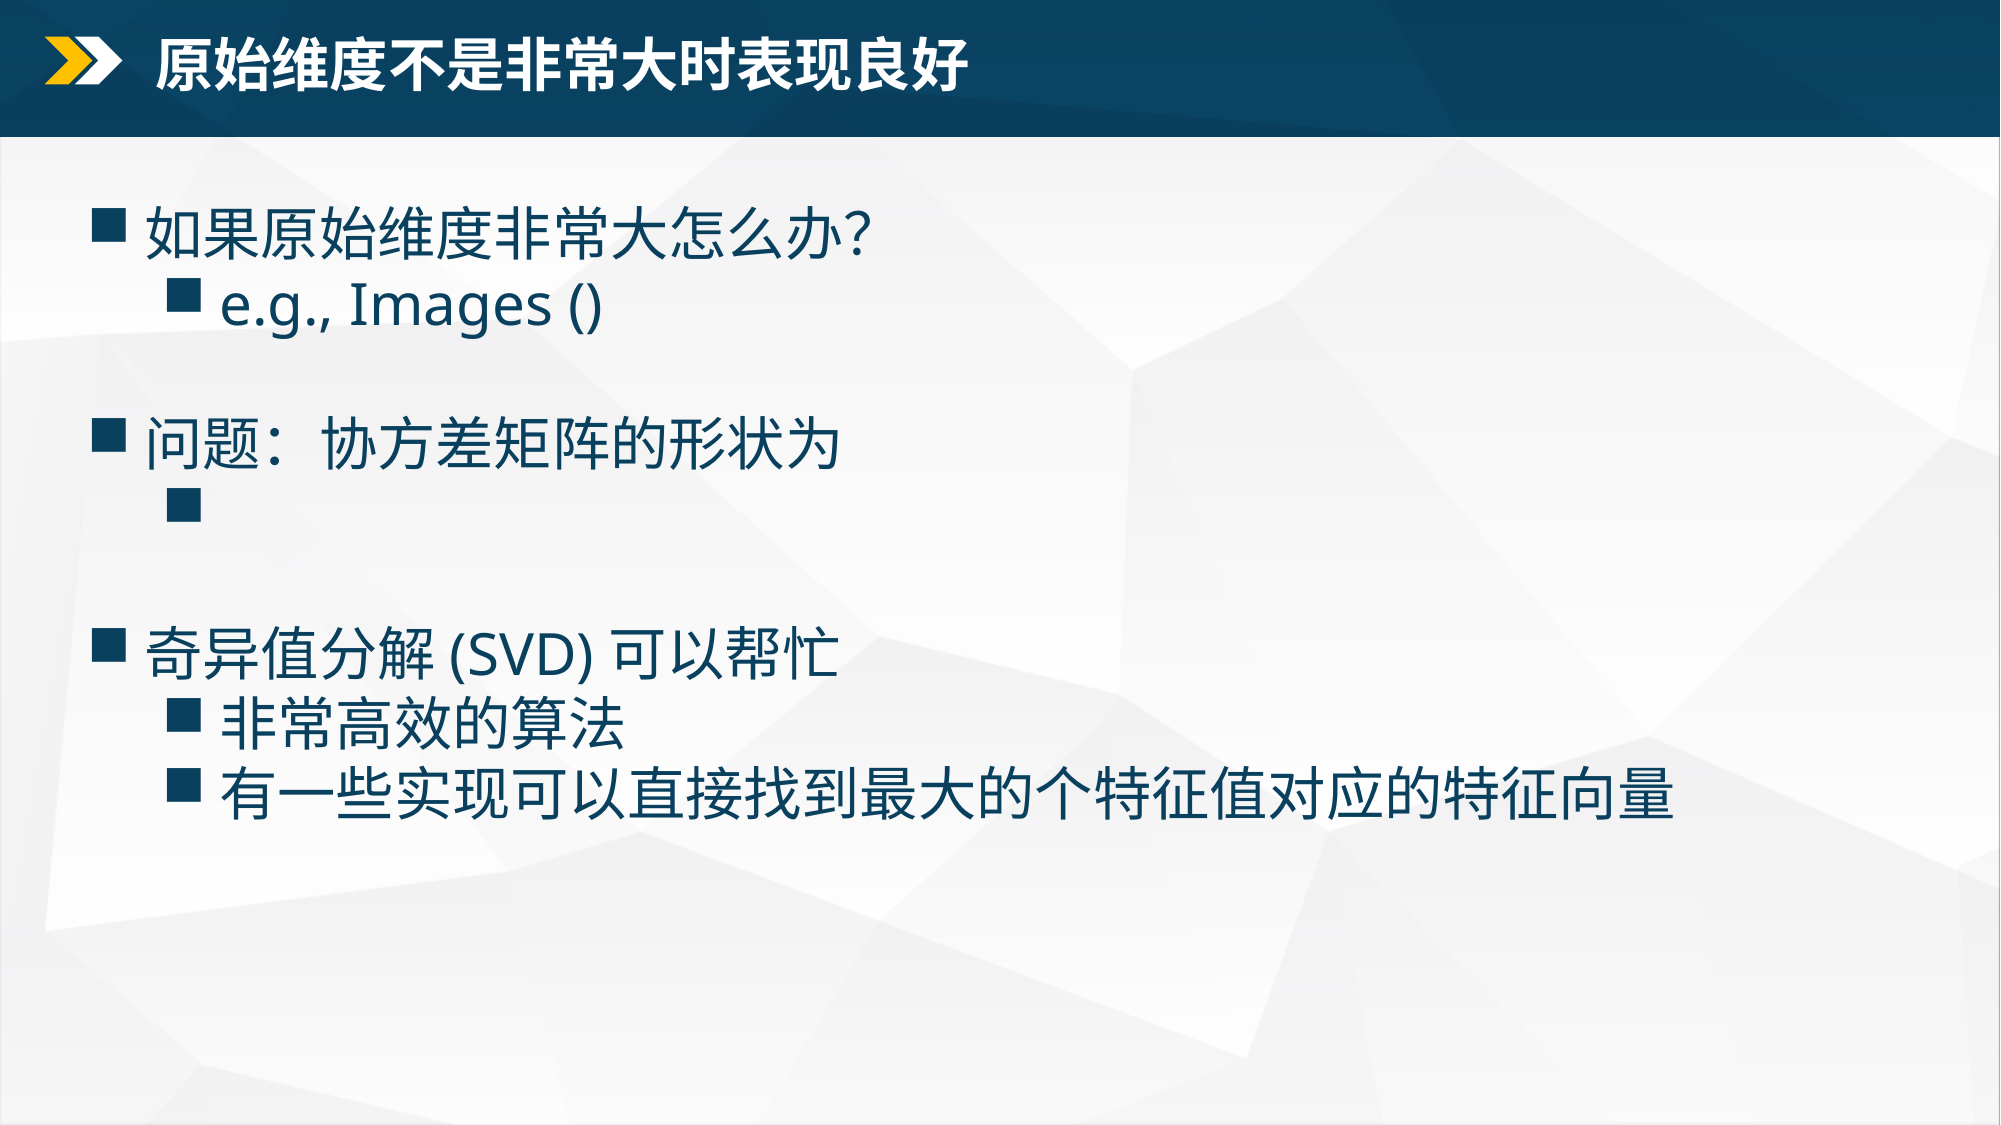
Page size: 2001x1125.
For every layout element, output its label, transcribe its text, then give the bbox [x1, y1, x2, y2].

list 原始维度不是非常大时表现良好 [140, 28, 1027, 93]
picture [0, 0, 2000, 1125]
